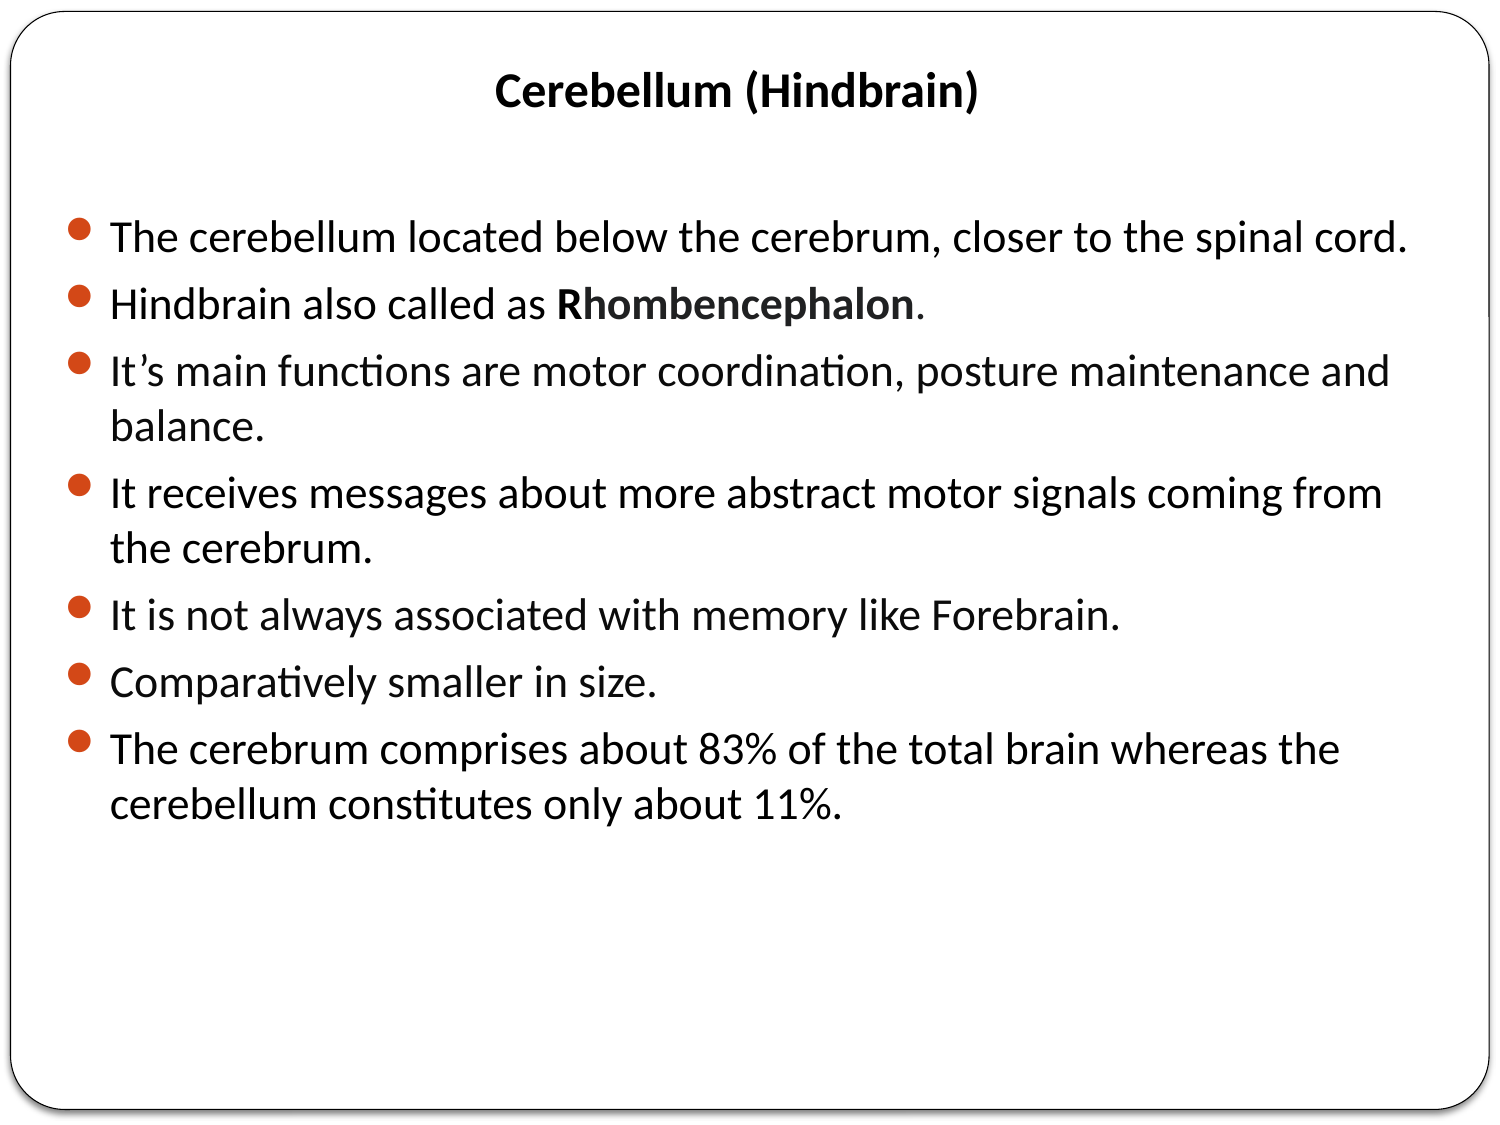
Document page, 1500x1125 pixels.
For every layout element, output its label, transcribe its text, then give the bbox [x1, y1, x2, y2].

list Cerebellum (Hindbrain) The cerebellum located below the cerebrum, closer to the spinal cord. Hindbrain also called as Rhombencephalon. It’s main functions are motor coordination, posture maintenance and balance. It receives messages about more abstract motor signals coming from the cerebrum. It is not always associated with memory like Forebrain. Comparatively smaller in size. The cerebrum comprises about 83% of the total brain whereas the cerebellum constitutes only about 11%. [50, 50, 1425, 988]
